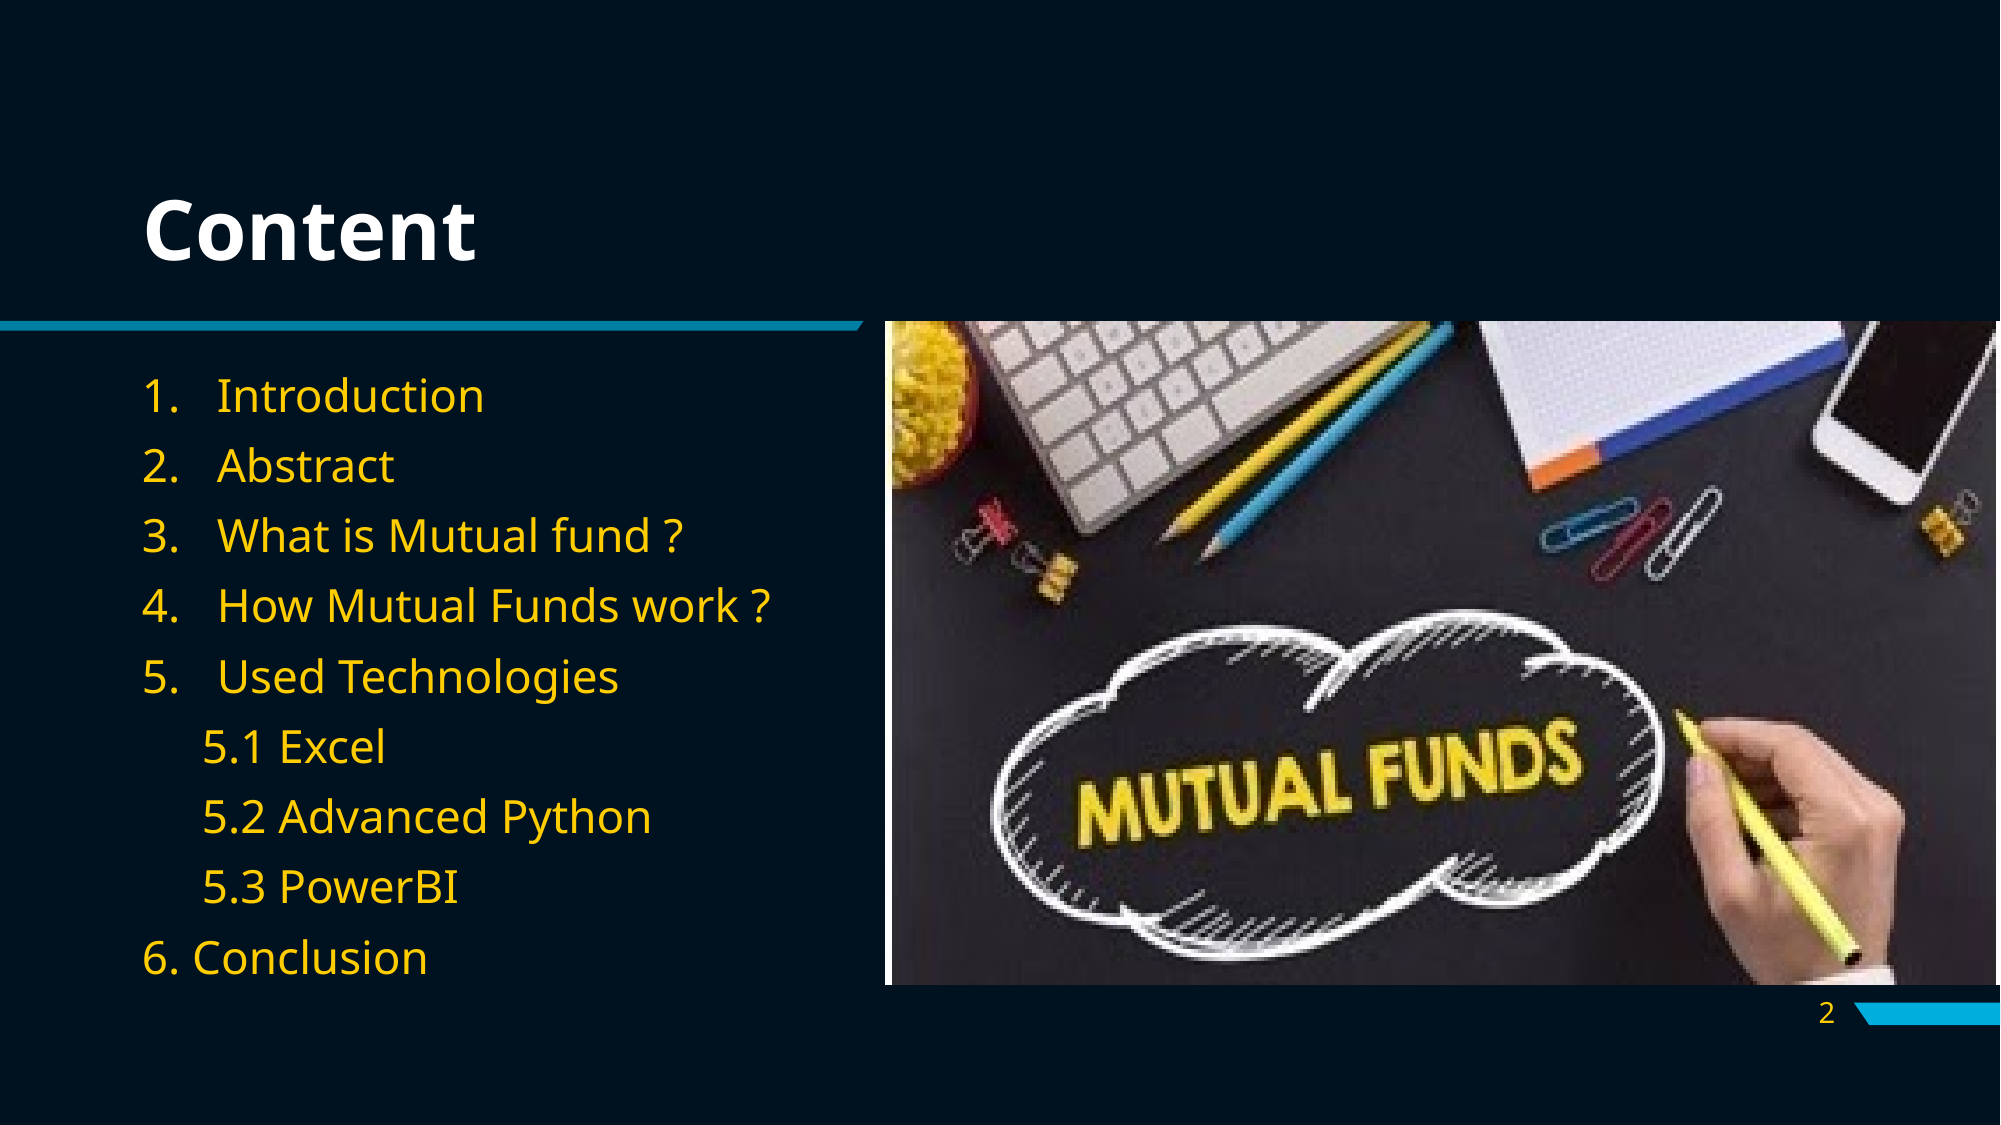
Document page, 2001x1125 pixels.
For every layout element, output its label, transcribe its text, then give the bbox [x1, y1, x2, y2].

title Content [127, 169, 957, 298]
picture [885, 321, 2000, 985]
list Introduction Abstract What is Mutual fund ? How Mutual Funds work ? Used Technologies 5.1 Excel 5.2 Advanced Python 5.3 PowerBI 6. Conclusion [126, 365, 853, 1024]
slide_number 2 [1760, 985, 1851, 1045]
